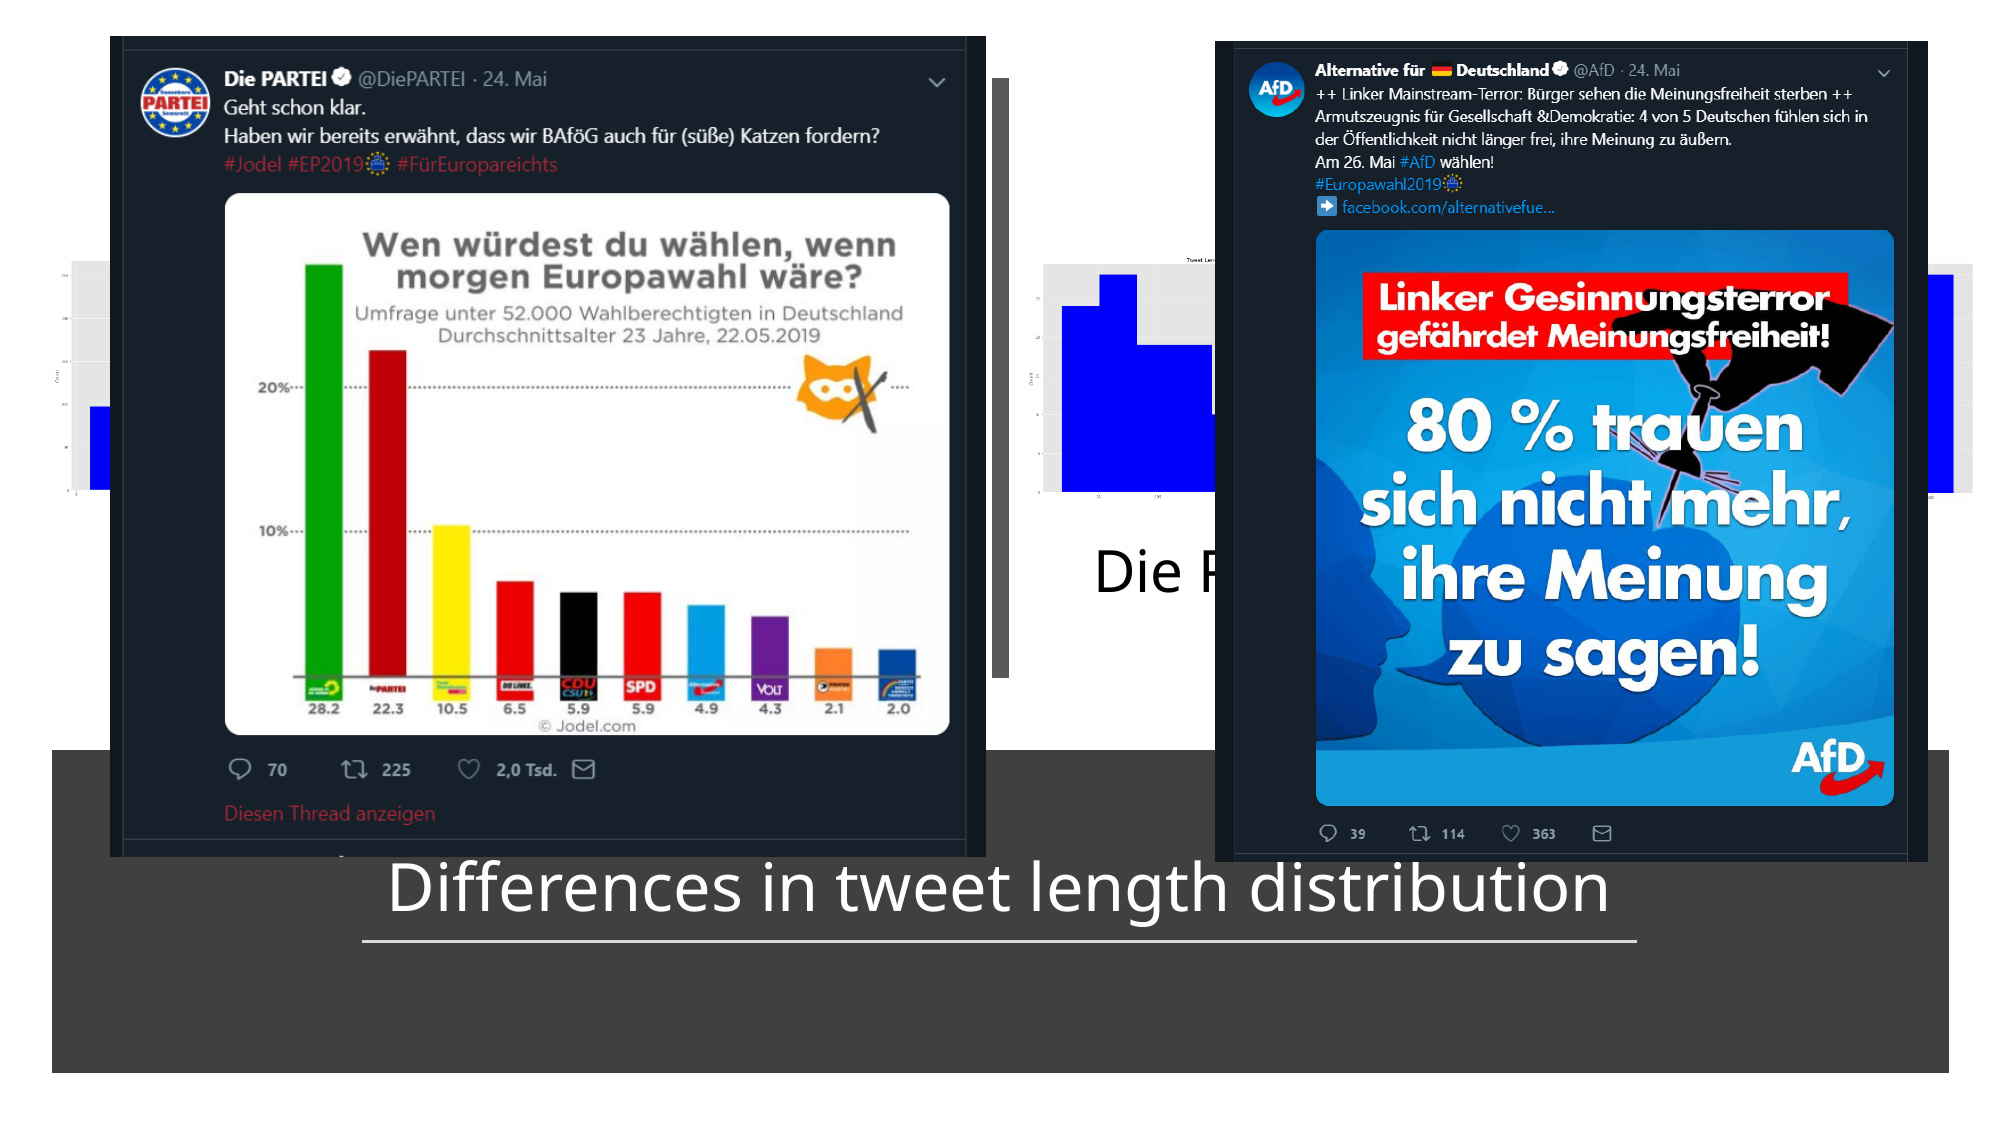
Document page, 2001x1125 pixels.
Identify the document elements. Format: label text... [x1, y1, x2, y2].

picture [1026, 41, 1975, 862]
picture [52, 35, 986, 857]
title Differences in tweet length distribution [86, 780, 1914, 933]
text_box Die PARTEI [1078, 526, 1215, 612]
text_box [61, 759, 1939, 1064]
